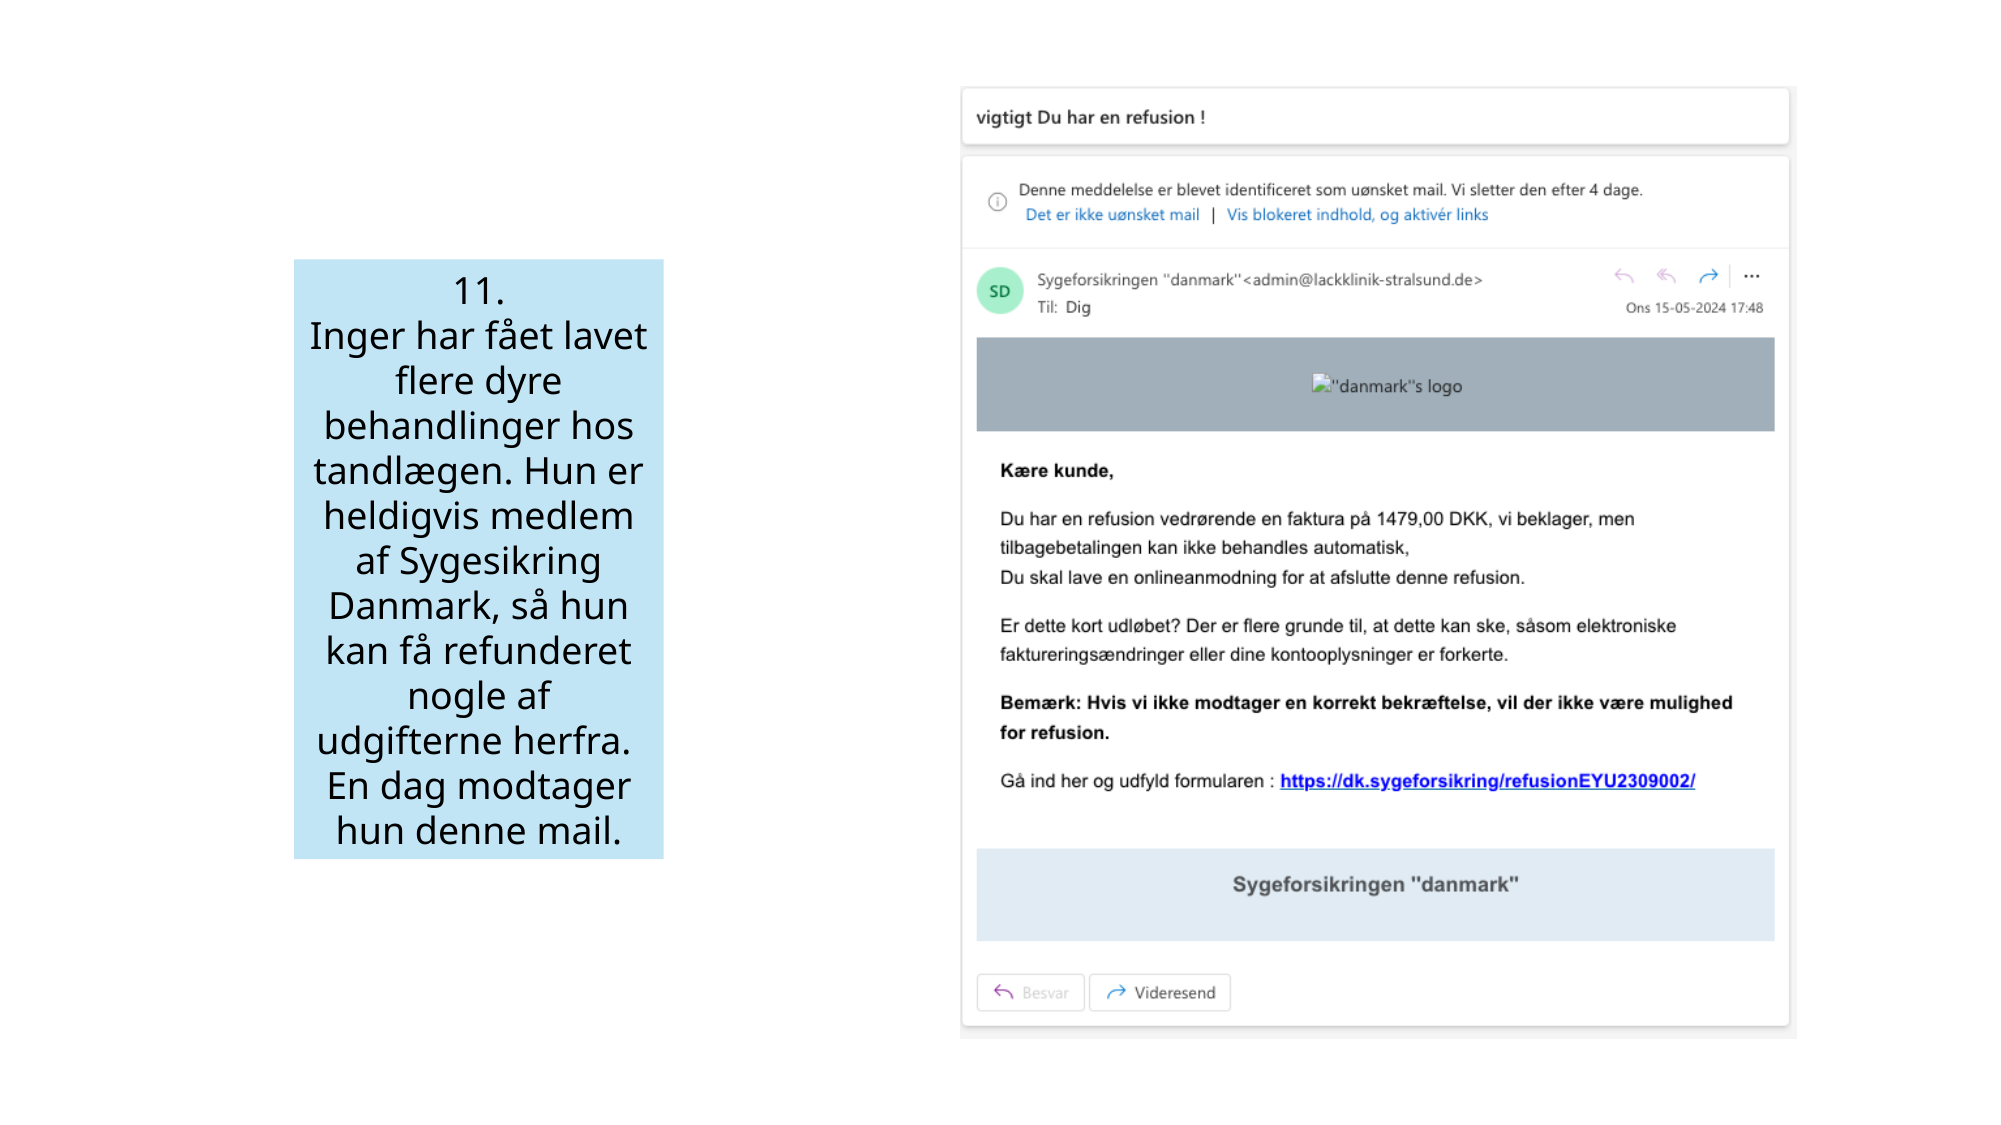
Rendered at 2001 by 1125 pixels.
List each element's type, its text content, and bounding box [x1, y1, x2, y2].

text_box 11. Inger har fået lavet flere dyre behandlinger hos tandlægen. Hun er heldigvis medlem af Sygesikring Danmark, så hun kan få refunderet nogle af udgifterne herfra. En dag modtager hun denne mail. [294, 259, 664, 860]
picture [959, 86, 1797, 1039]
